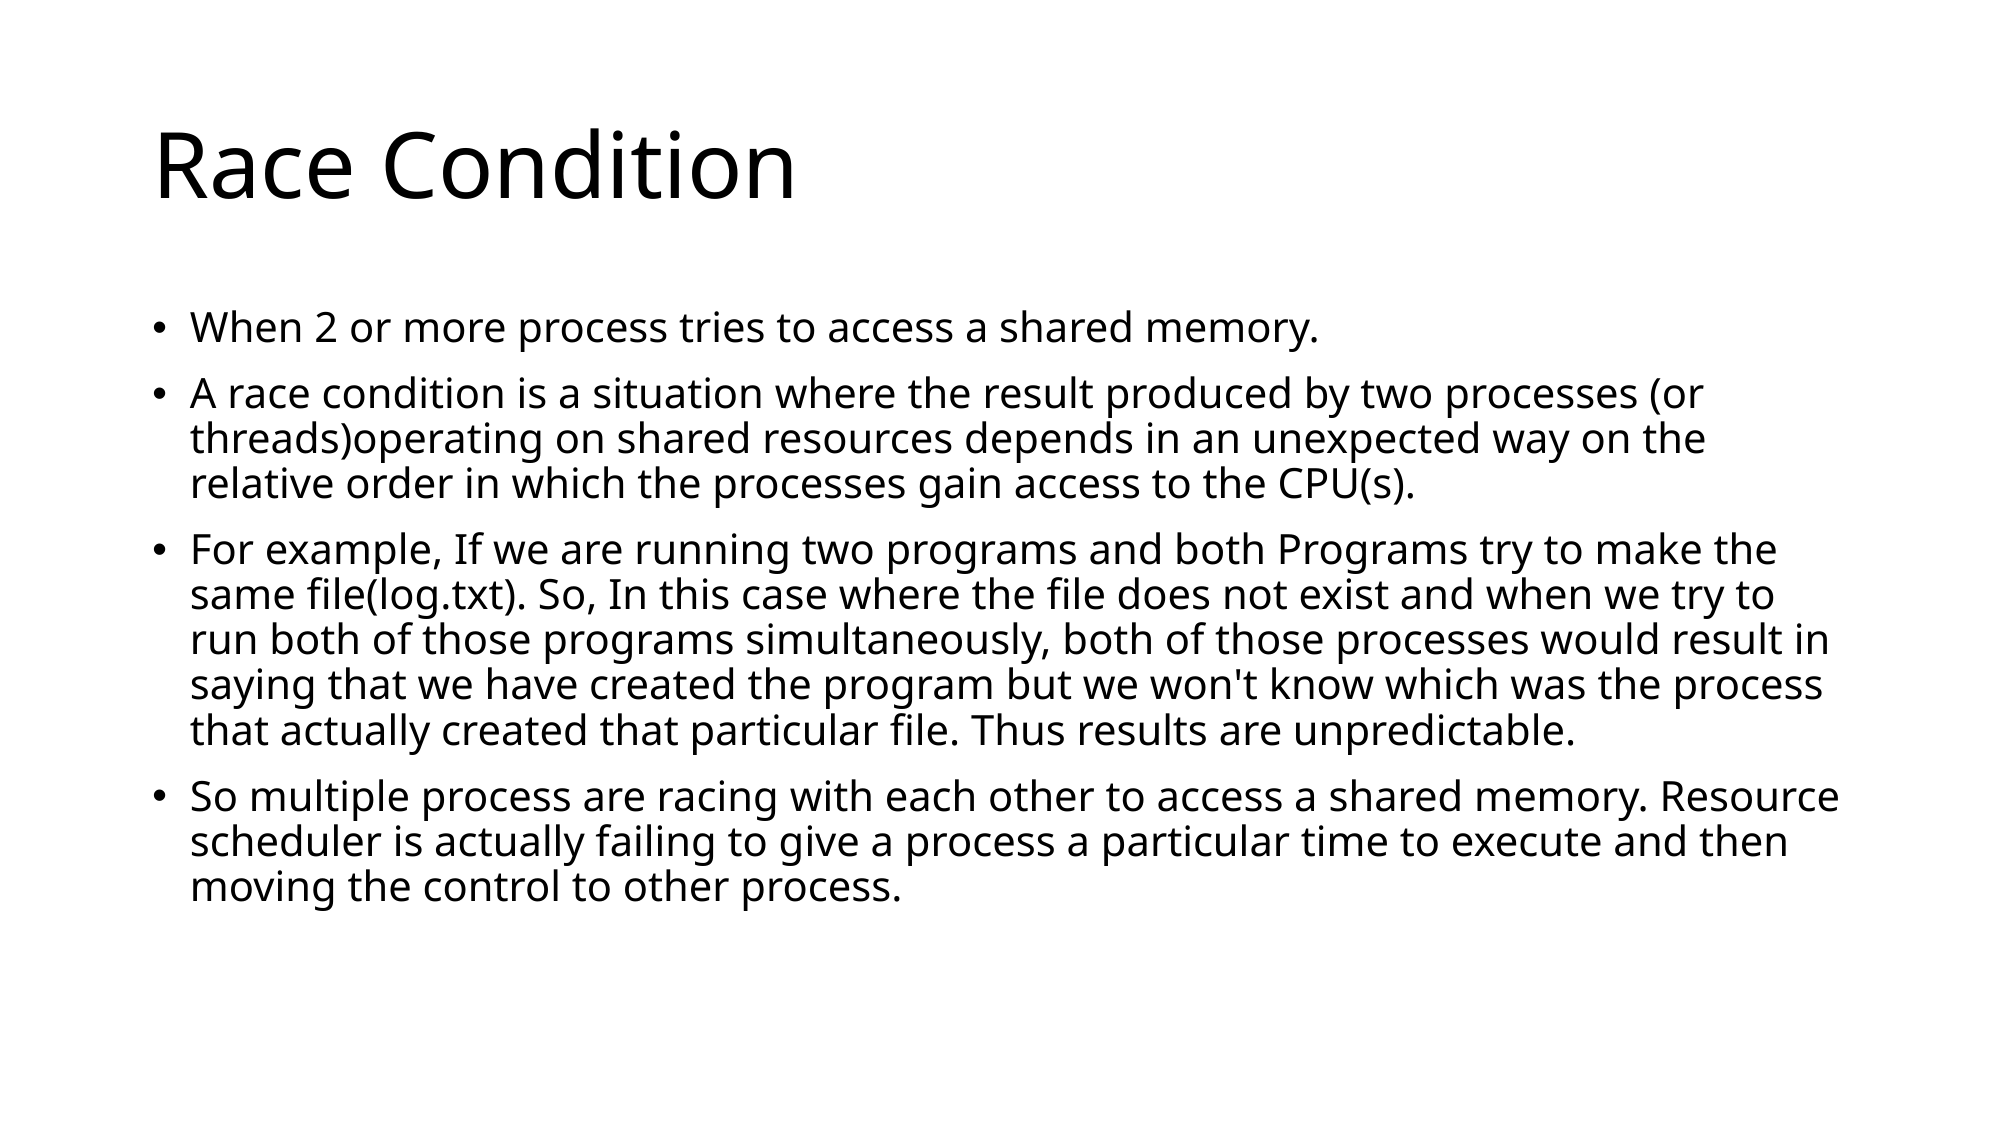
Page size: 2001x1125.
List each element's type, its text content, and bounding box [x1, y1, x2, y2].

title Race Condition [137, 59, 1863, 278]
list When 2 or more process tries to access a shared memory. A race condition is a situation where the result produced by two processes (or threads)operating on shared resources depends in an unexpected way on the relative order in which the processes gain access to the CPU(s). For example, If we are running two programs and both Programs try to make the same file(log.txt). So, In this case where the file does not exist and when we try to run both of those programs simultaneously, both of those processes would result in saying that we have created the program but we won't know which was the process that actually created that particular file. Thus results are unpredictable. So multiple process are racing with each other to access a shared memory. Resource scheduler is actually failing to give a process a particular time to execute and then moving the control to other process. [137, 299, 1863, 1014]
